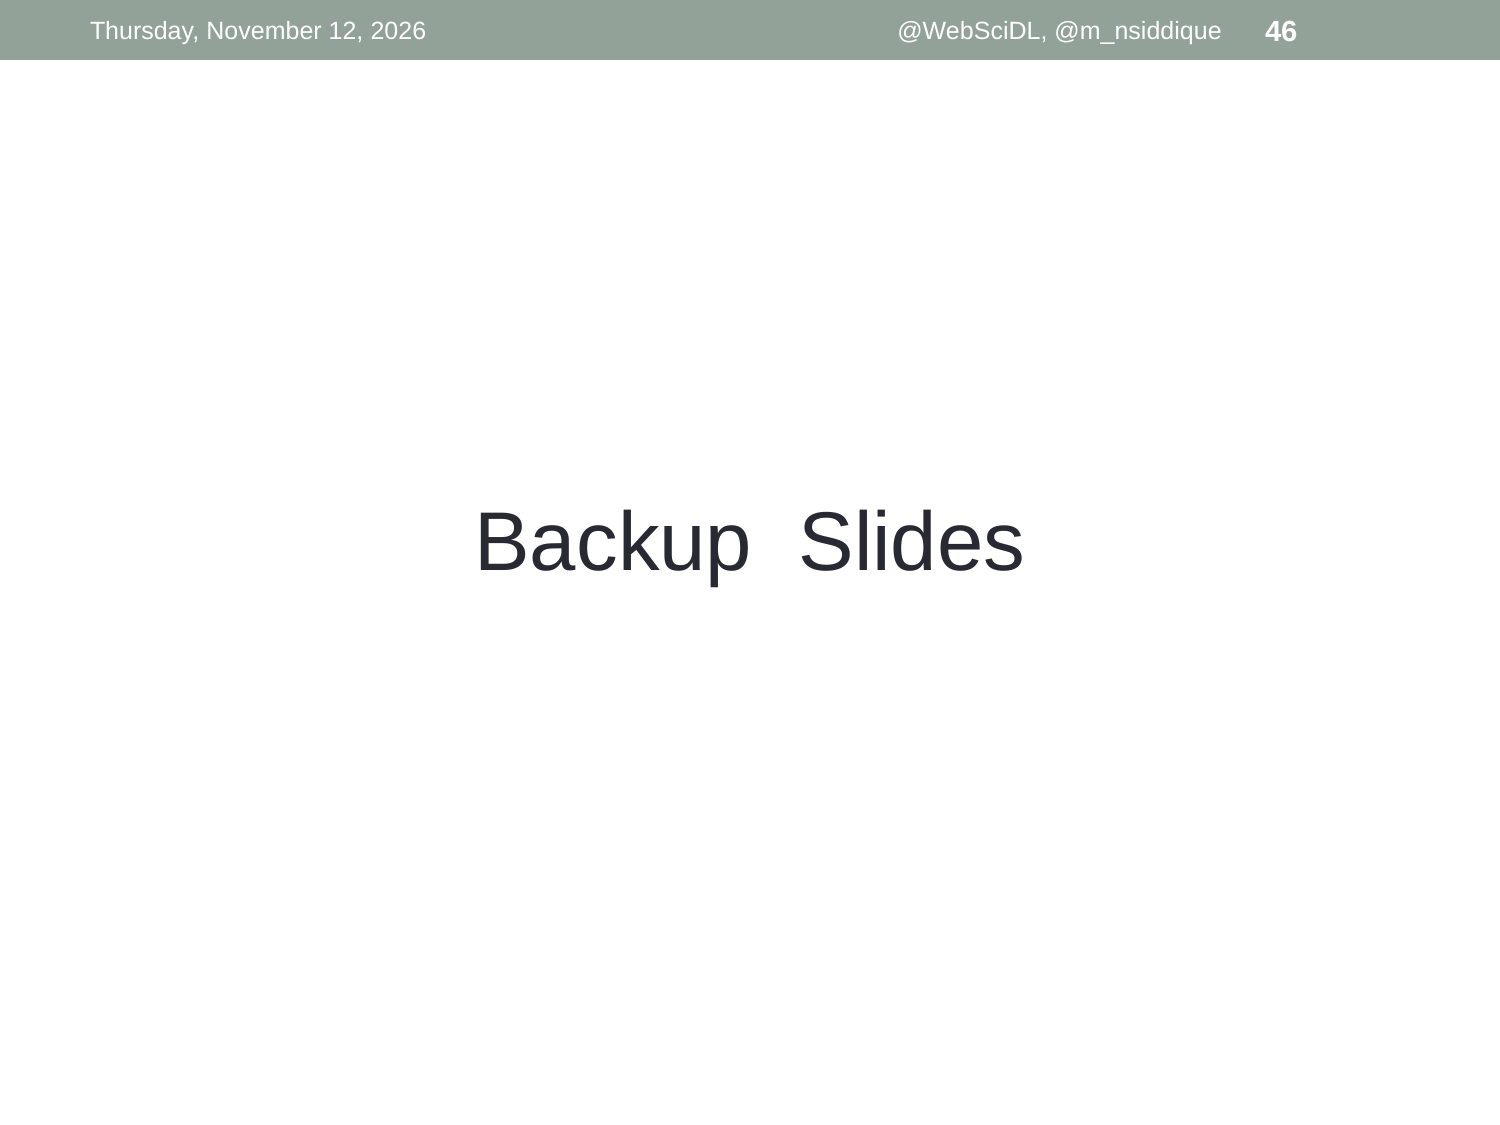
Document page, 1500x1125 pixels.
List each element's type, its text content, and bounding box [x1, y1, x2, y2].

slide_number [75, 3, 550, 57]
slide_number 46 [1250, 3, 1425, 57]
footer @WebSciDL, @m_nsiddique [562, 3, 1238, 57]
list Backup Slides [75, 262, 1425, 1063]
